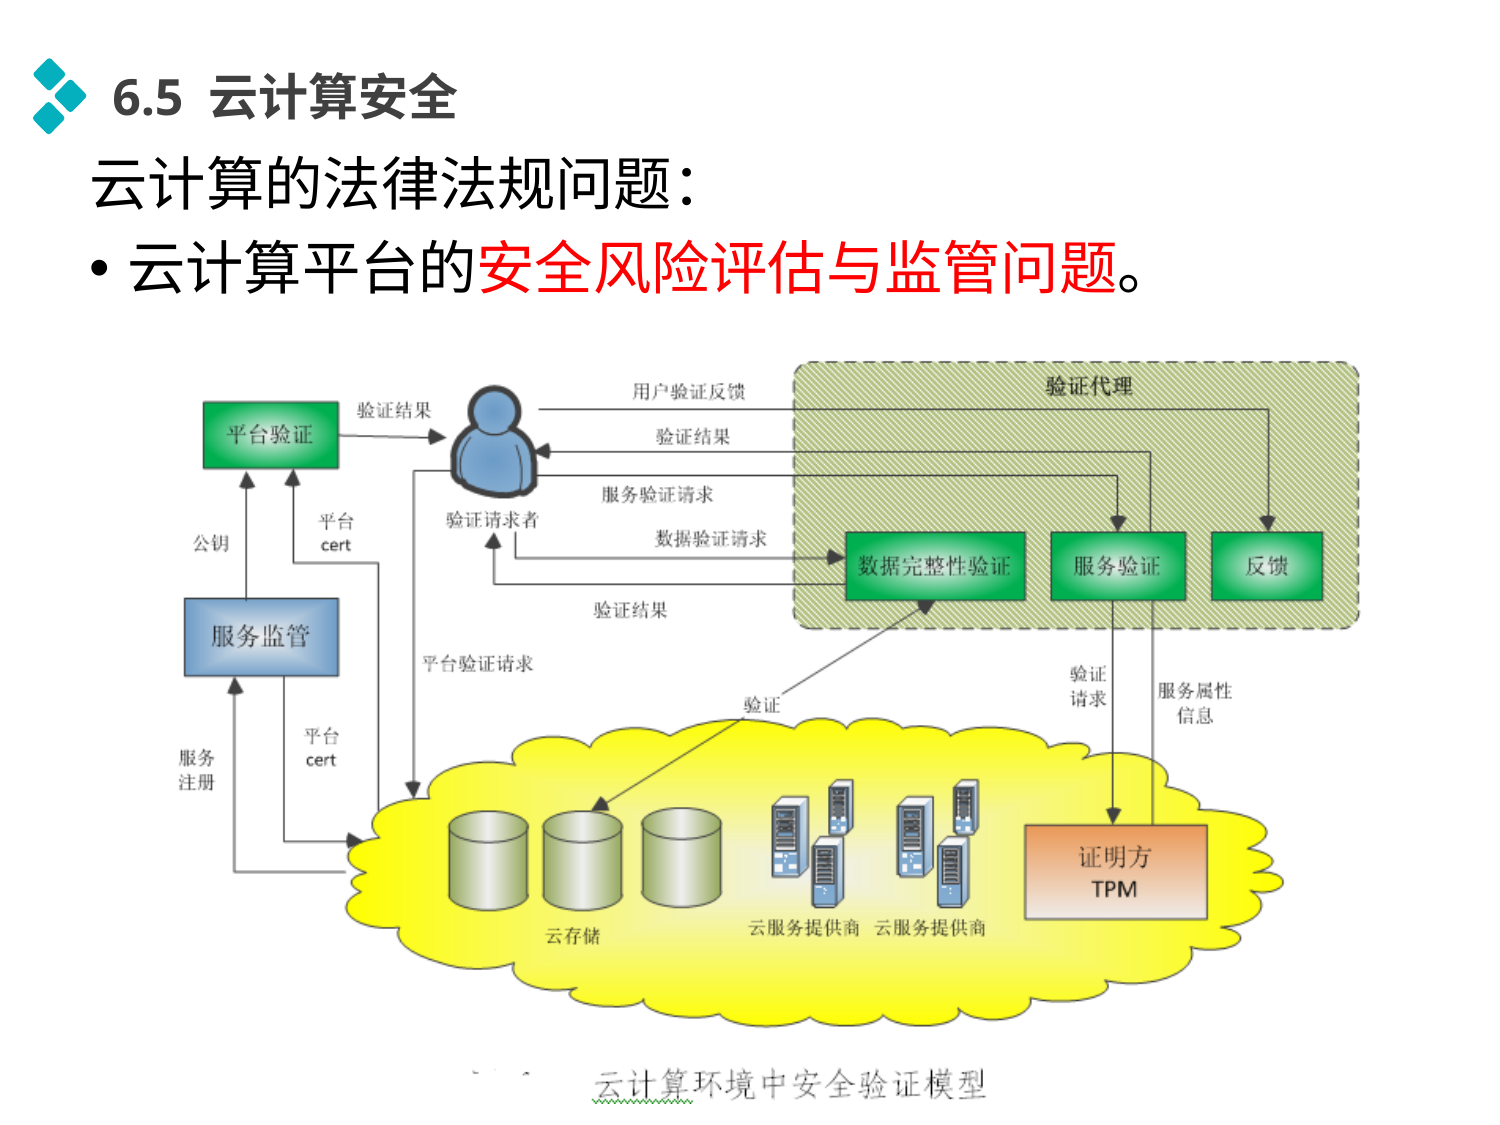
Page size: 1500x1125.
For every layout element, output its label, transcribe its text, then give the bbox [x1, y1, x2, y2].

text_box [32, 57, 871, 135]
picture [159, 341, 1369, 1104]
text_box 云计算的法律法规问题： 云计算平台的安全风险评估与监管问题。 [74, 147, 1425, 342]
